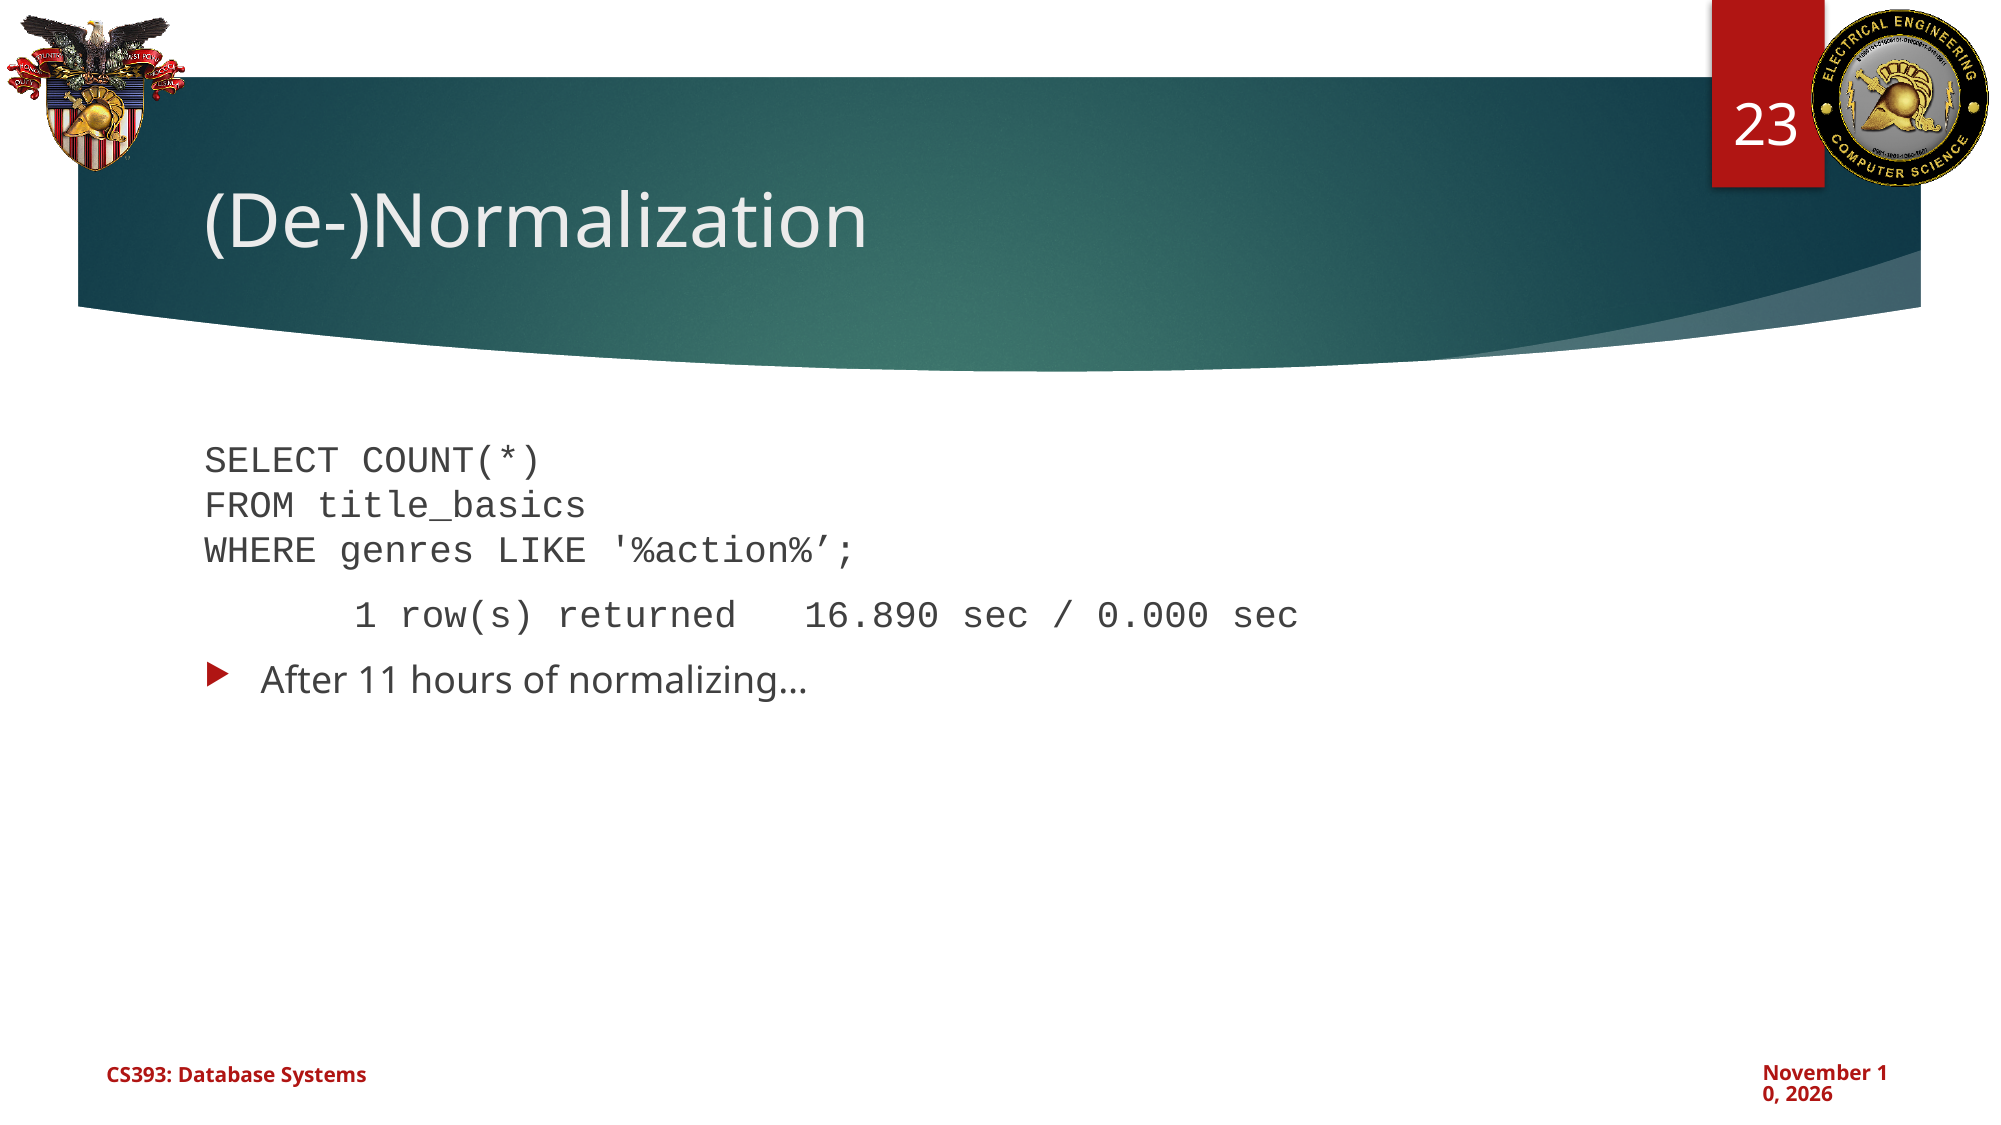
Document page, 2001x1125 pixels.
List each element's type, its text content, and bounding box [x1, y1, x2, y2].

picture [7, 3, 185, 184]
footer CS393: Database Systems [91, 1048, 726, 1100]
picture [1809, 7, 1990, 188]
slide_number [1747, 1048, 1910, 1099]
title (De-)Normalization [189, 159, 1638, 276]
list SELECT COUNT(*) FROM title_basics WHERE genres LIKE '%action%’; 1 row(s) returned 16.890 sec / 0.000 sec After 11 hours of normalizing… [189, 427, 1638, 988]
slide_number 23 [1698, 48, 1836, 175]
